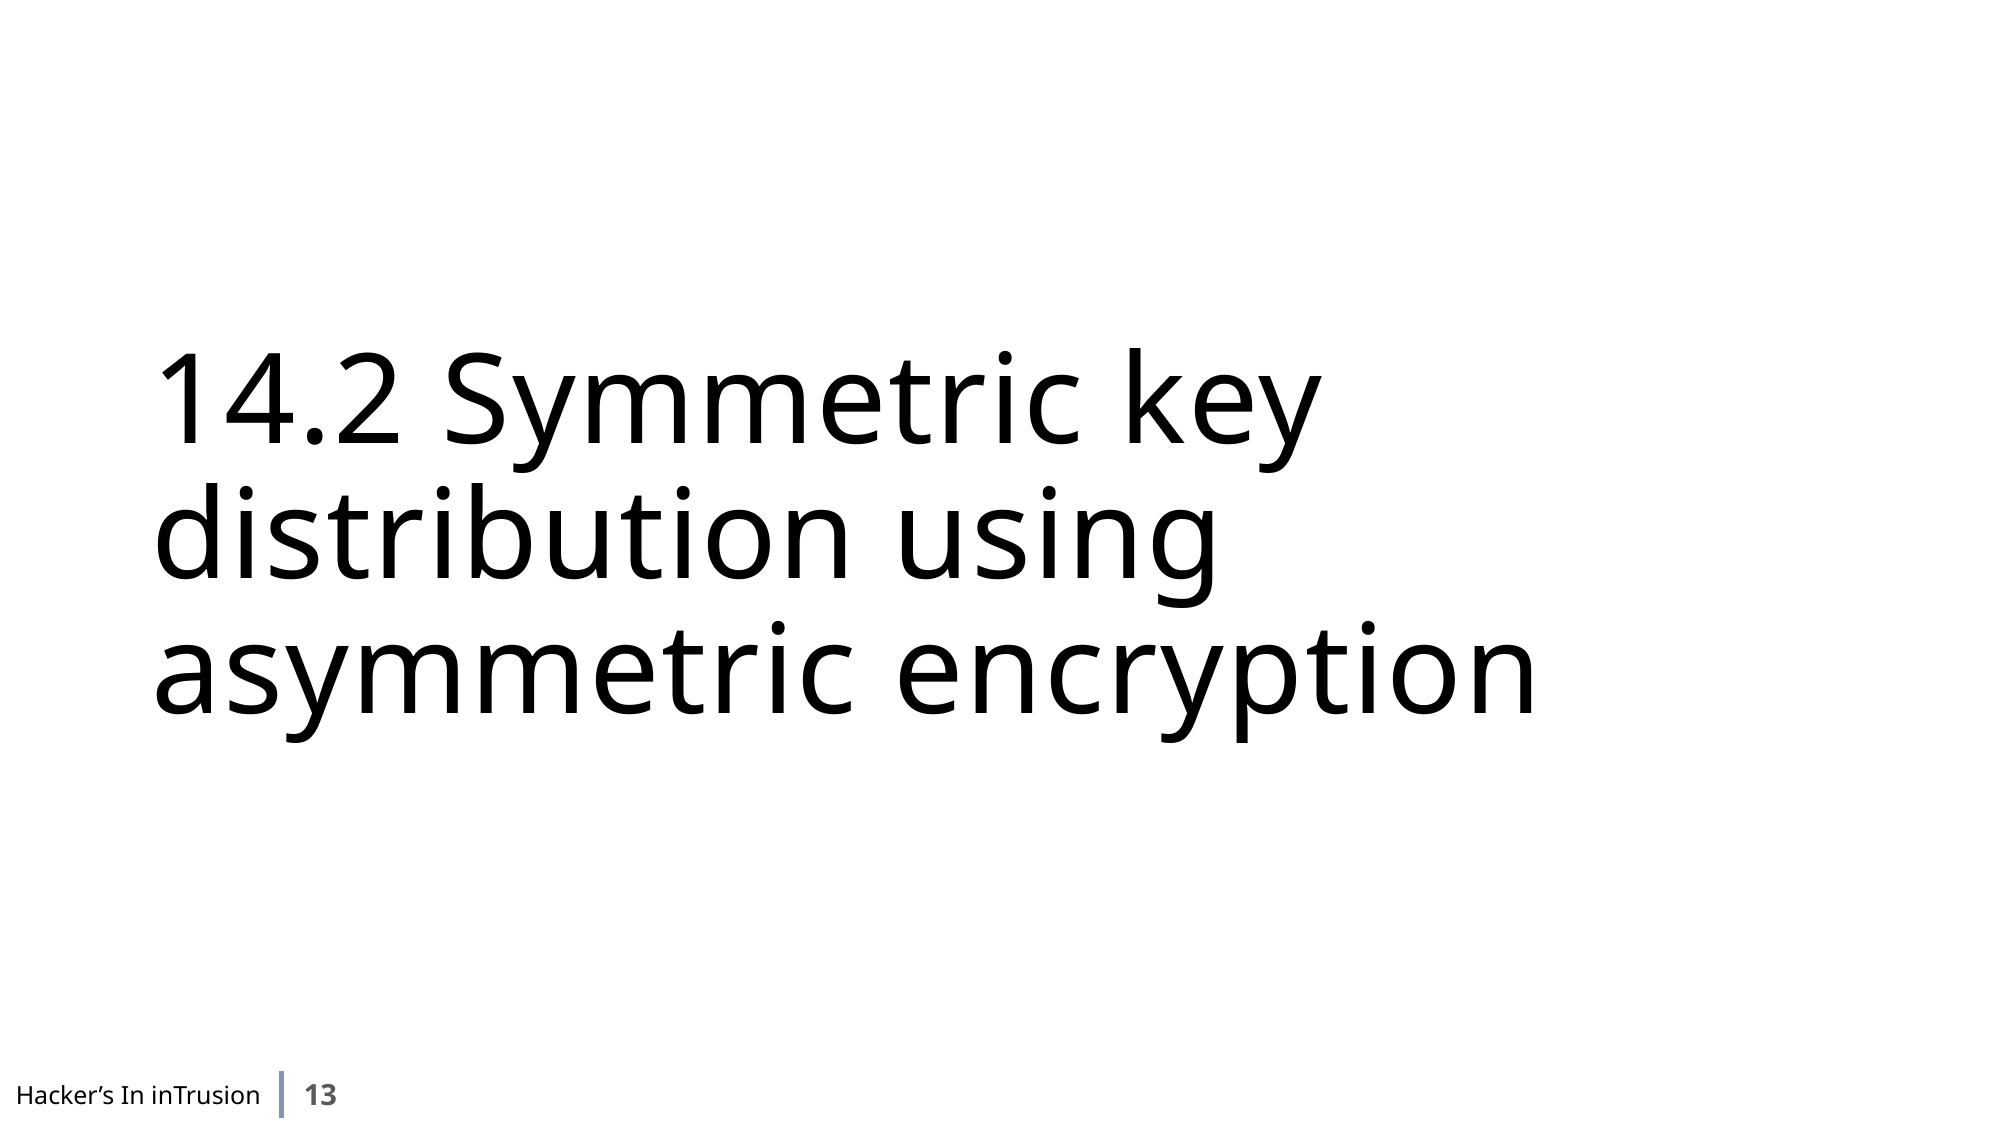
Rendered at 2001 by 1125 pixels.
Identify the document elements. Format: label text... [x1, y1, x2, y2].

title 14.2 Symmetric key distribution using asymmetric encryption [136, 280, 1862, 749]
